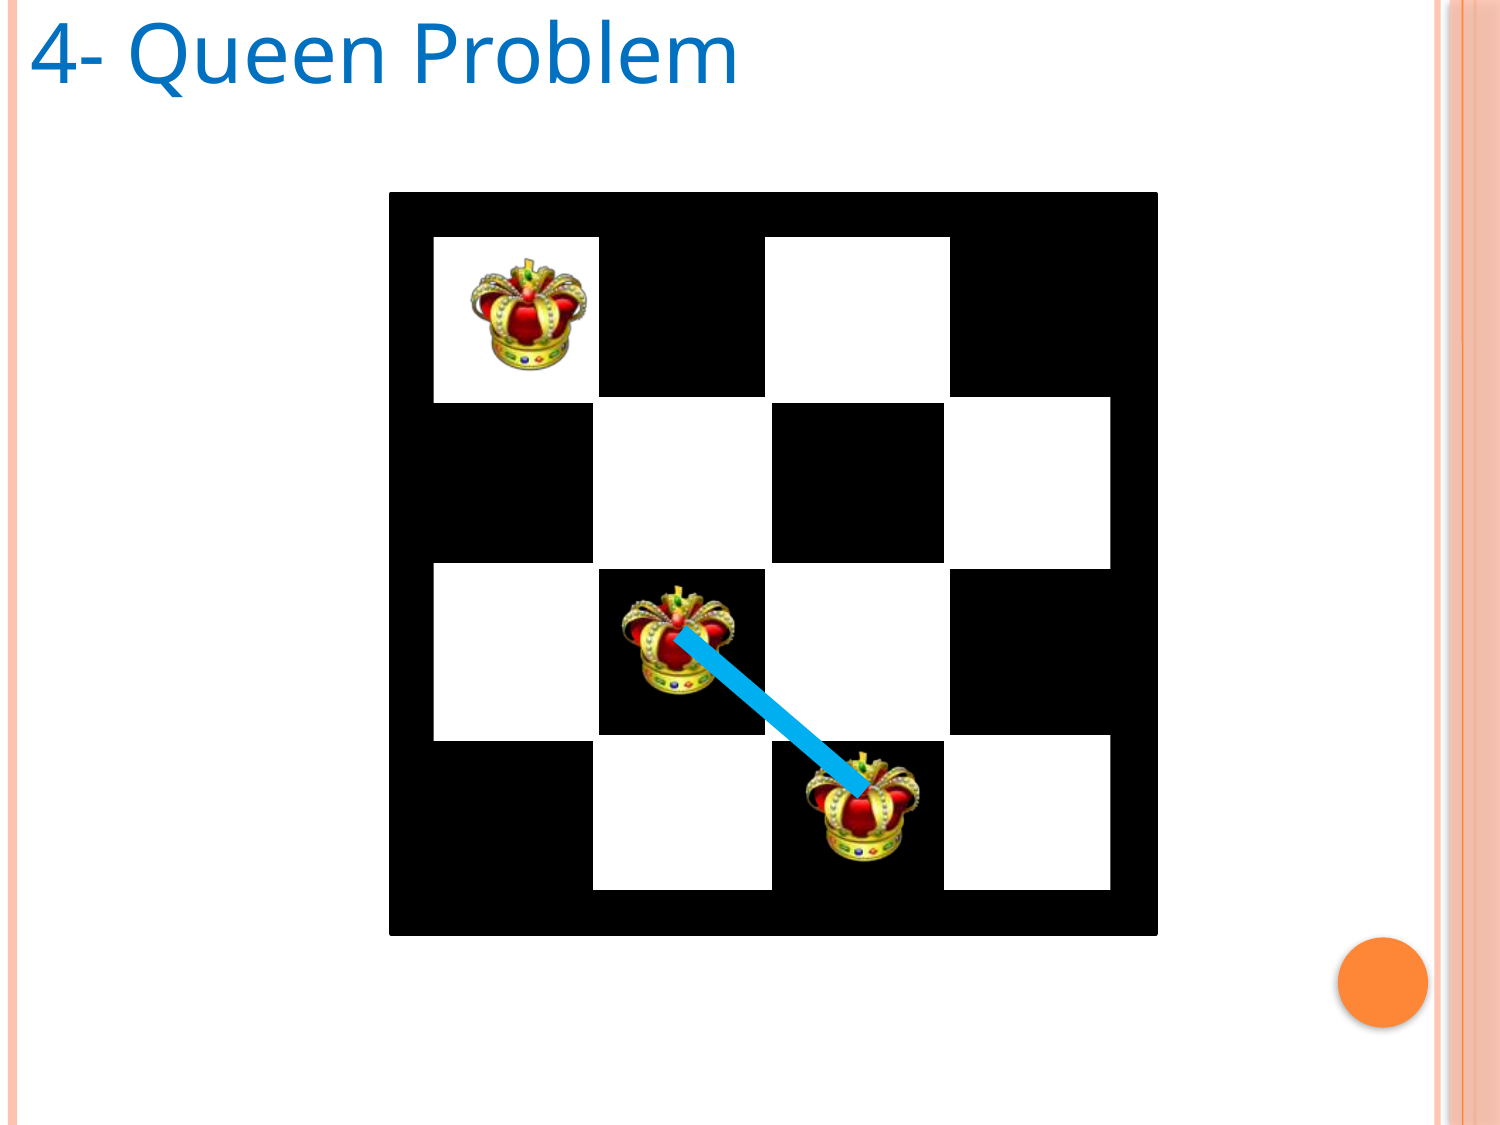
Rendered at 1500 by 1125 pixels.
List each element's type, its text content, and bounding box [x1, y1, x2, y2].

text_box [391, 193, 1156, 934]
text_box 4- Queen Problem [14, 40, 757, 108]
